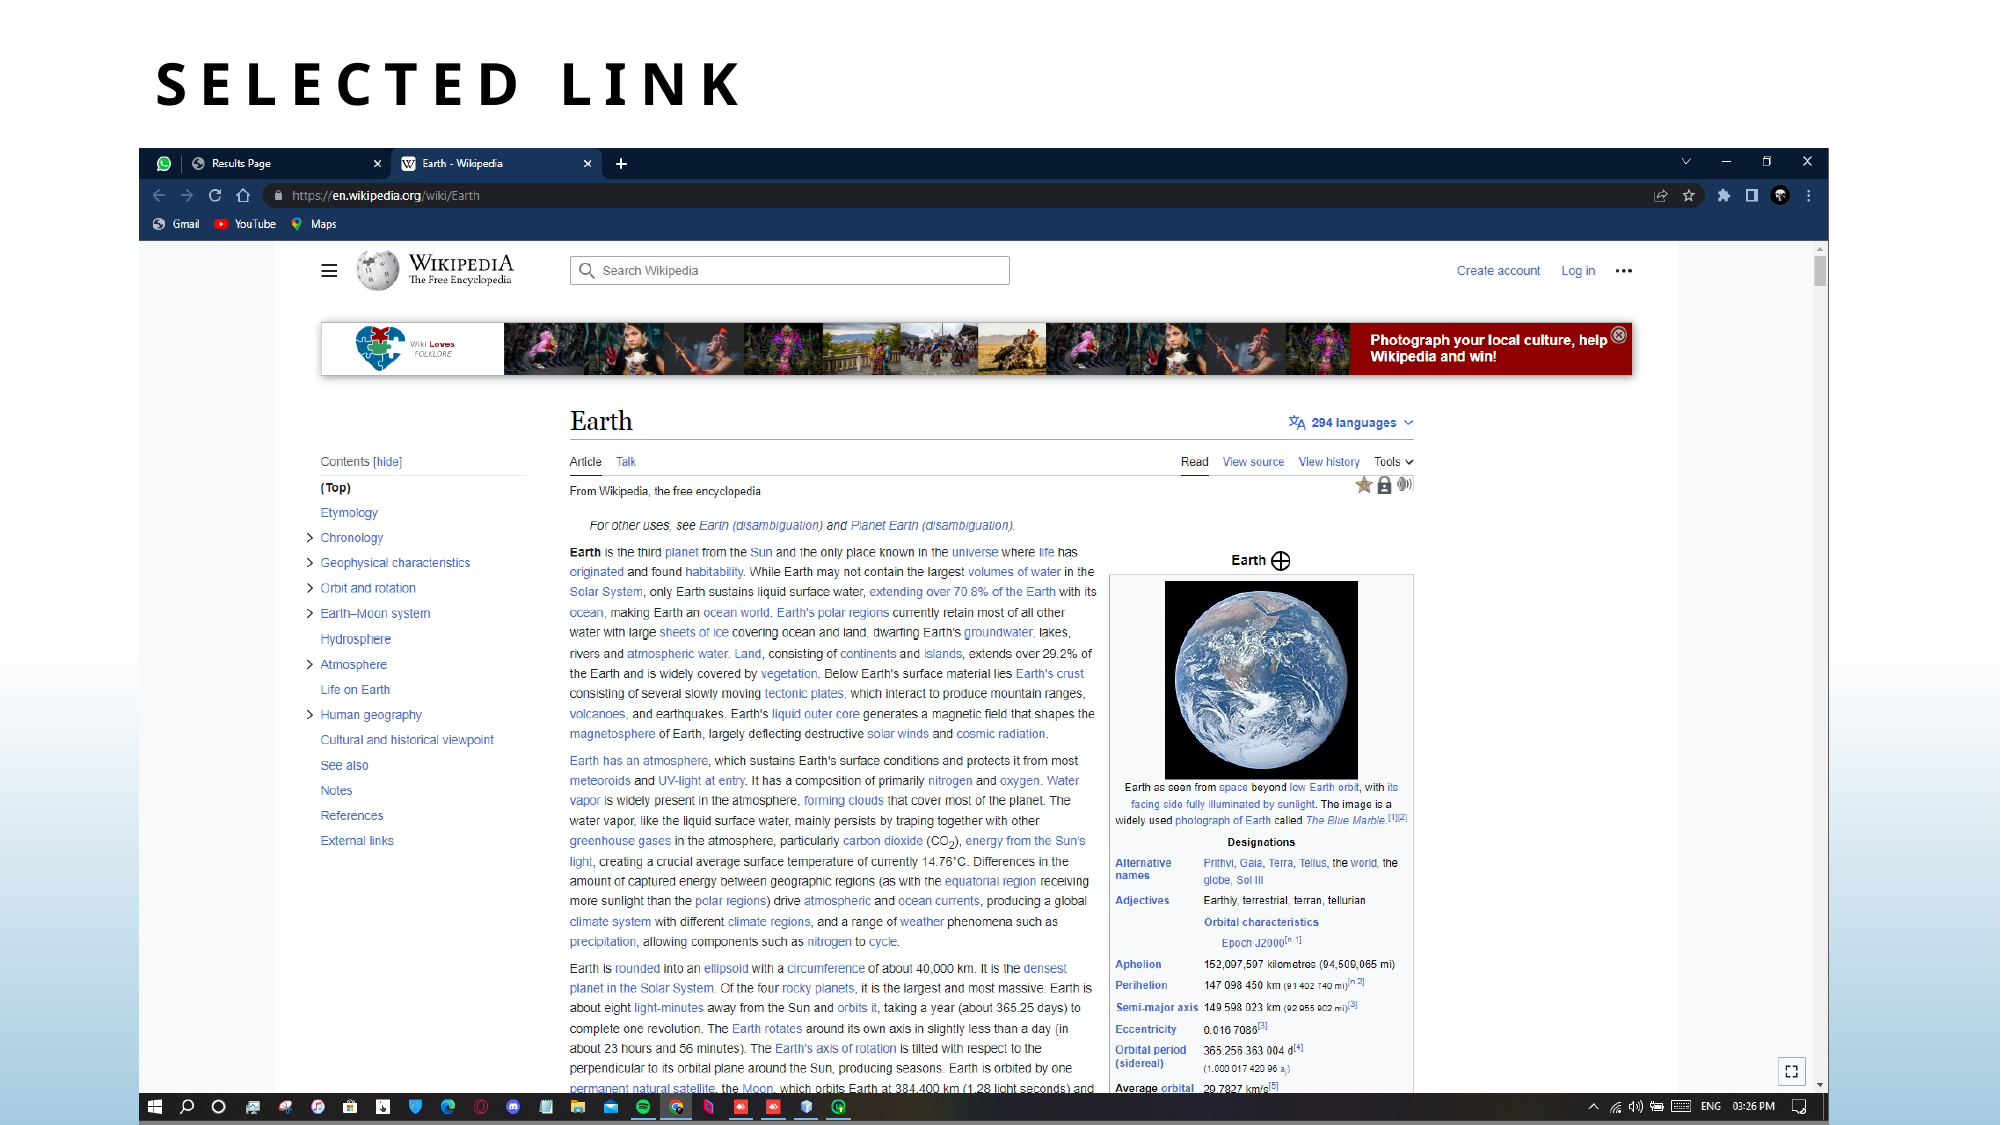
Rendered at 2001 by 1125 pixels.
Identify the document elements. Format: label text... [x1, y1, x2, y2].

picture [139, 148, 1829, 1125]
title Selected link [140, 0, 1829, 125]
